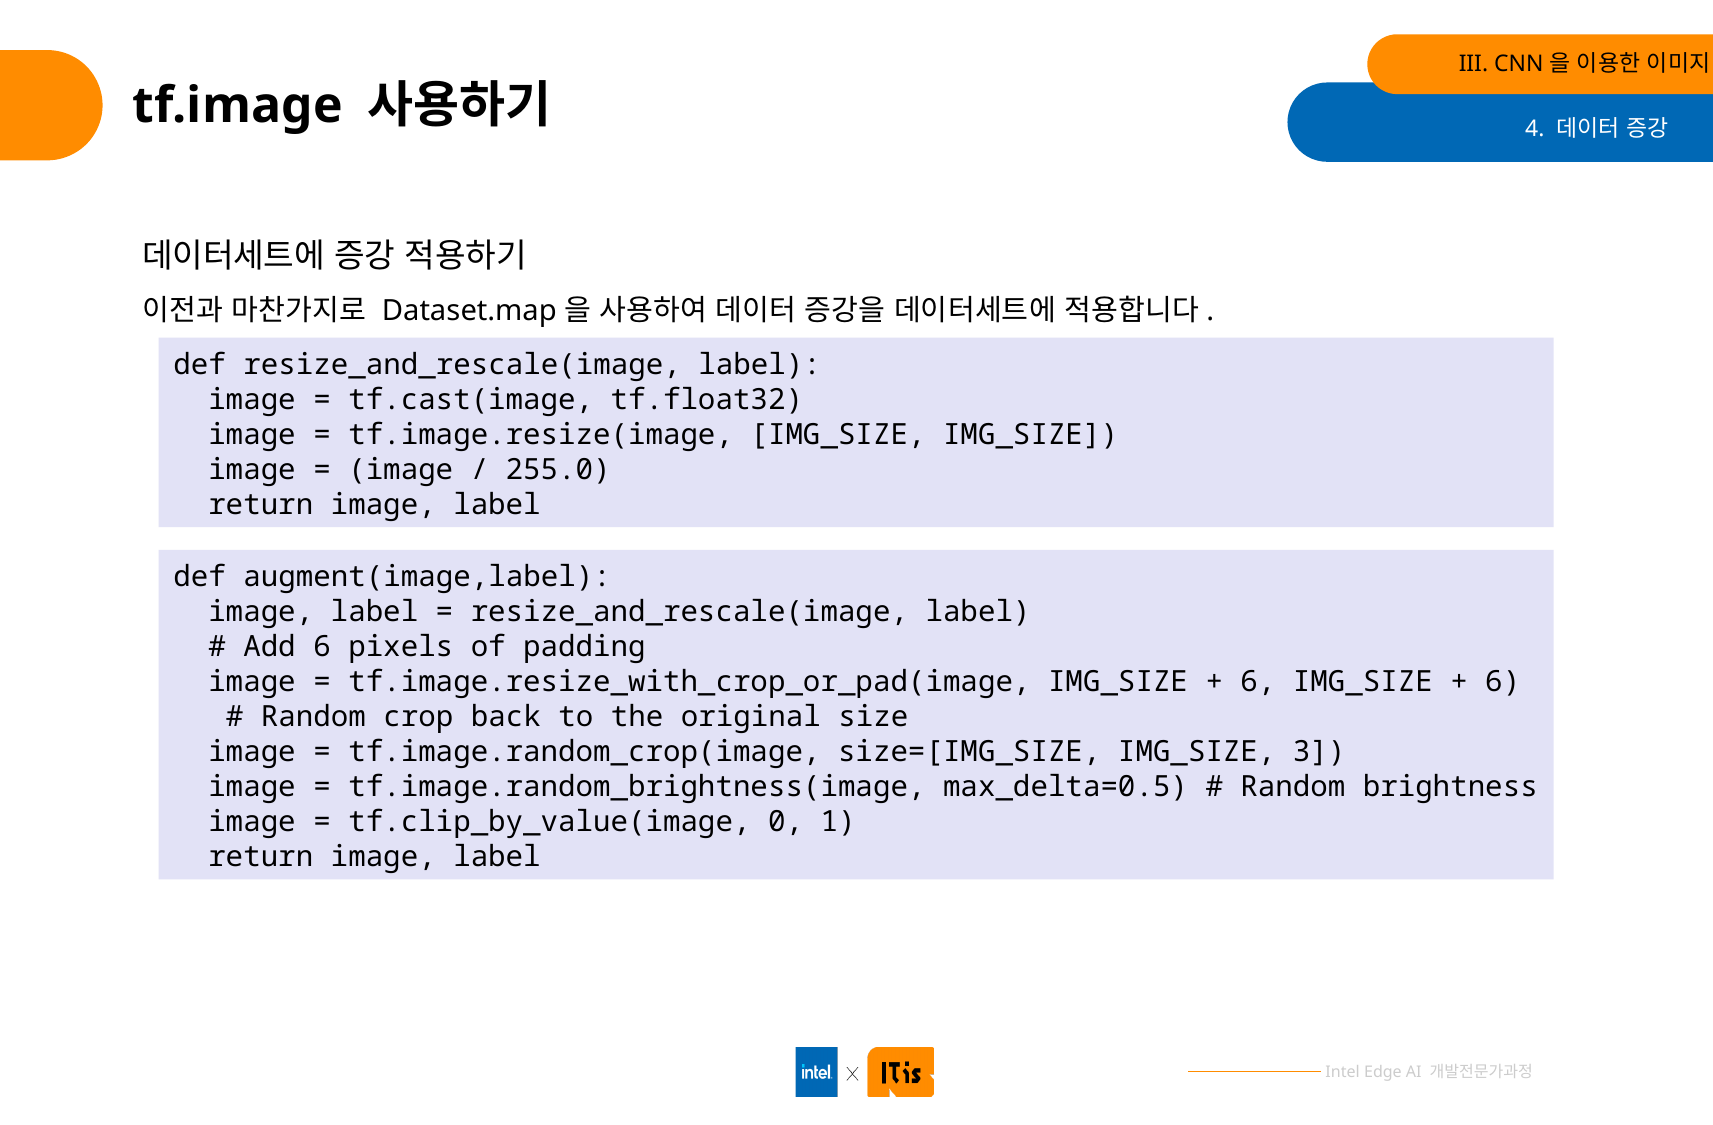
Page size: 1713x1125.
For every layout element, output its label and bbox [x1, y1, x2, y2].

text_box [158, 337, 1554, 528]
text_box [158, 549, 1554, 880]
text_box [1428, 41, 1713, 84]
title [117, 51, 1167, 162]
text_box [11, 13, 778, 80]
text_box [127, 206, 1586, 334]
text_box [1387, 106, 1684, 176]
